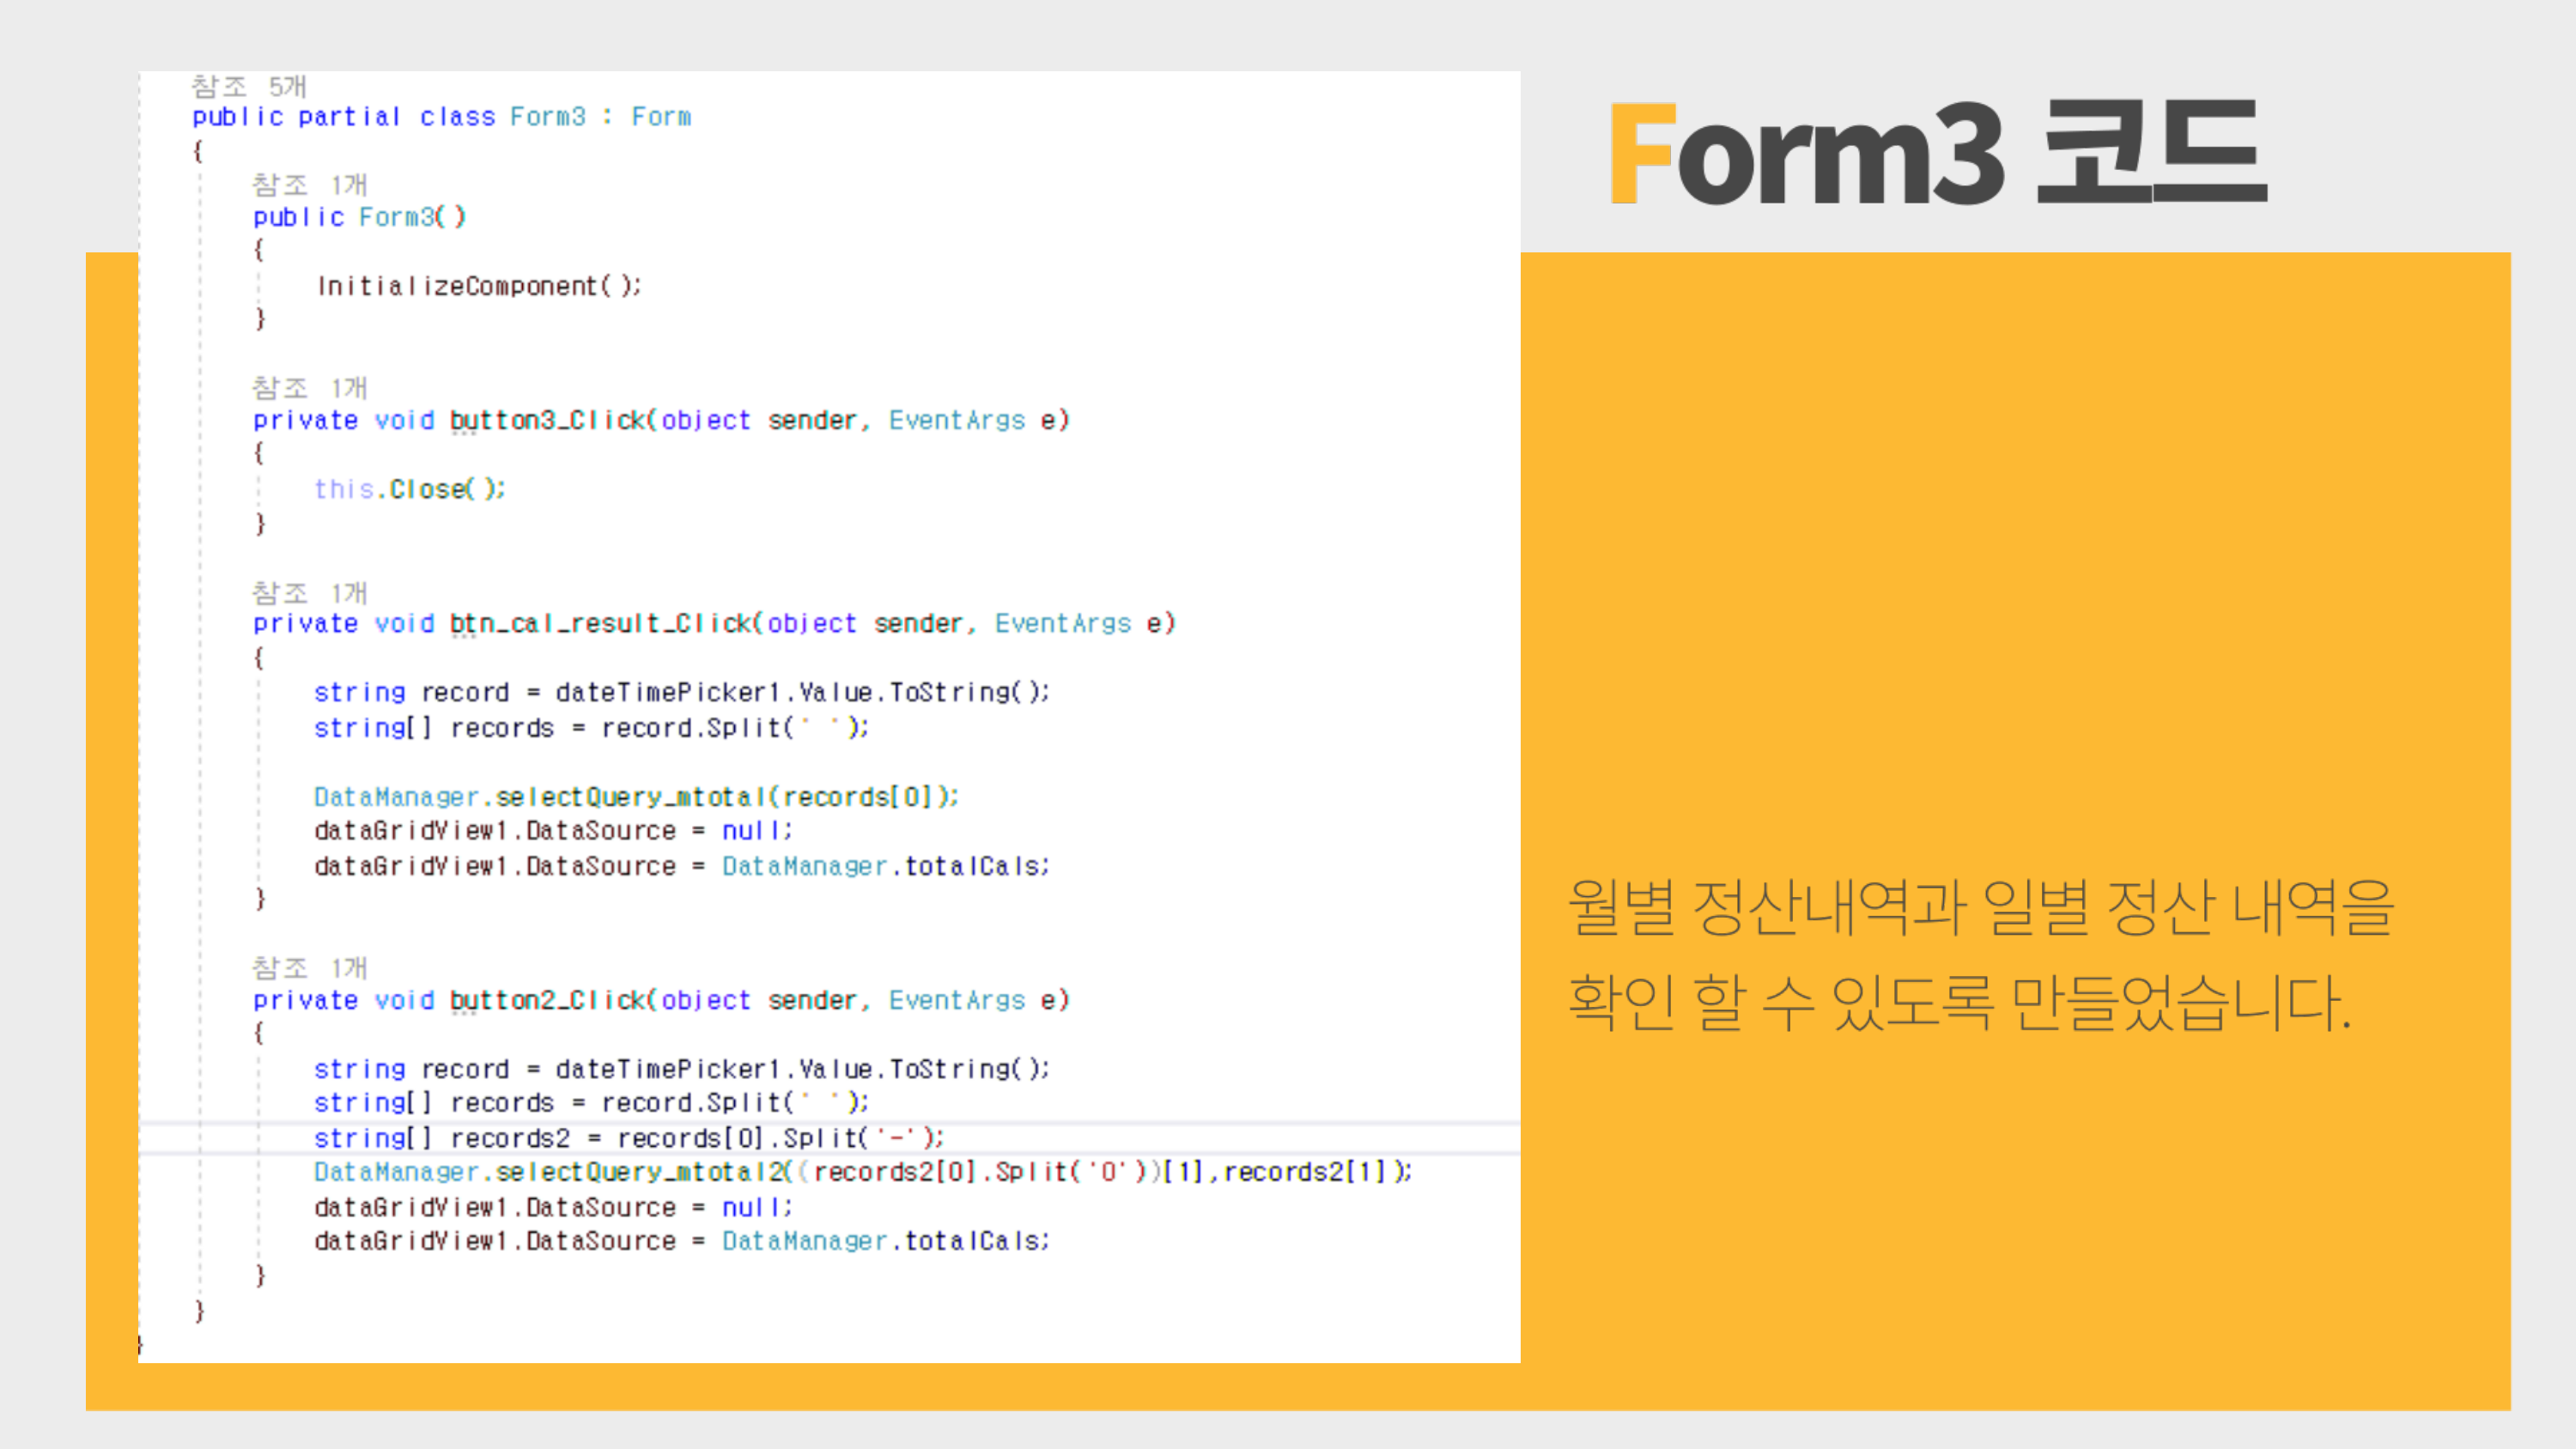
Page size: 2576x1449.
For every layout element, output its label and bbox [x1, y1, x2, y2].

text_box [138, 71, 1521, 1363]
picture [1581, 33, 2330, 267]
picture [1557, 850, 2425, 1062]
text_box [86, 252, 2512, 1411]
